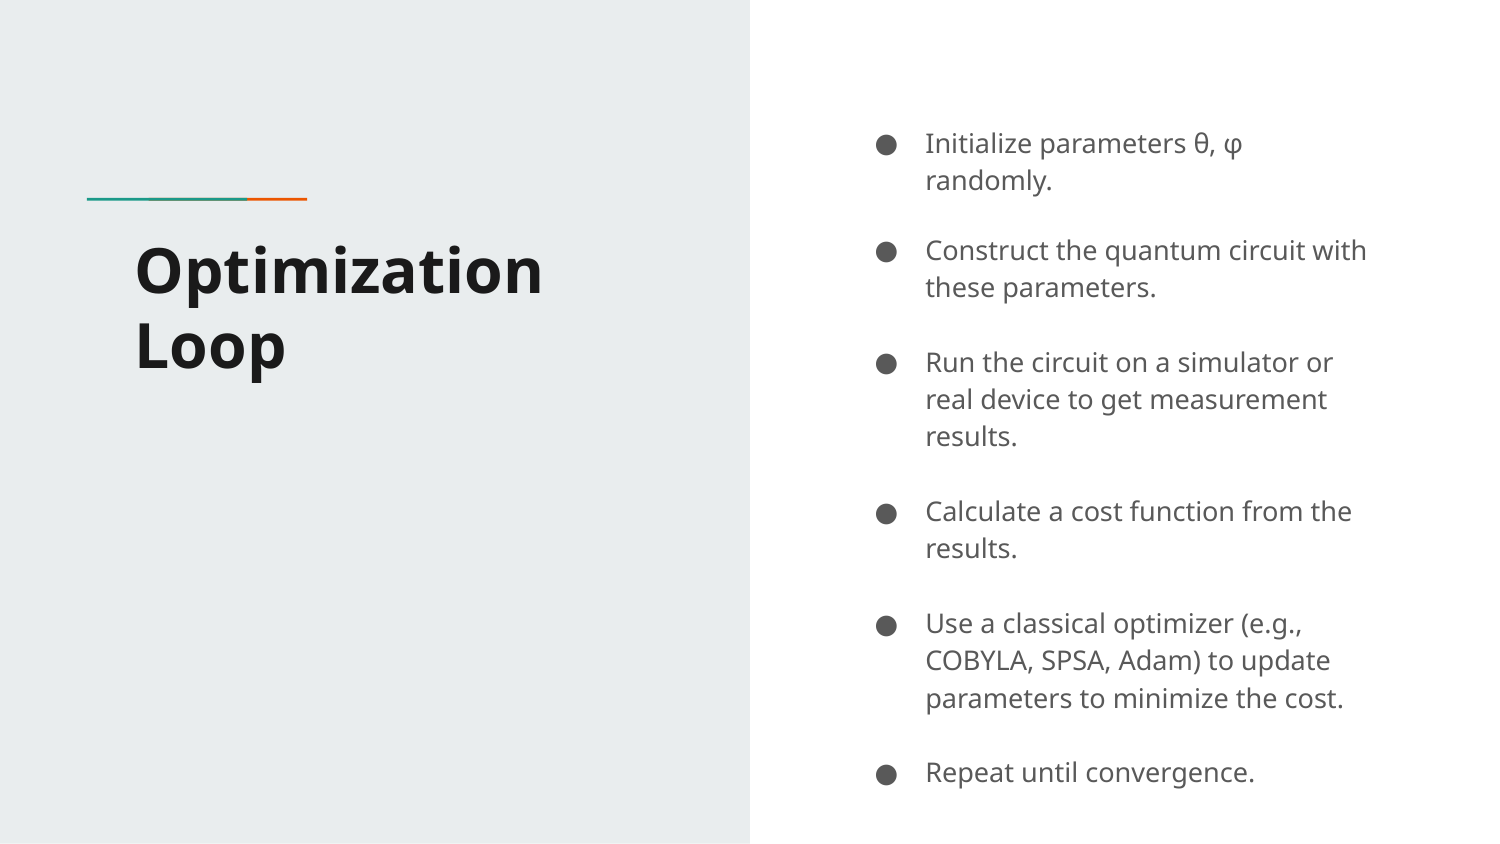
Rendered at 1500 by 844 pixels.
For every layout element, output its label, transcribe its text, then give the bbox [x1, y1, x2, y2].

title Optimization Loop [119, 216, 662, 494]
list Initialize parameters θ, φ randomly. Construct the quantum circuit with these parameters. Run the circuit on a simulator or real device to get measurement results. Calculate a cost function from the results. Use a classical optimizer (e.g., COBYLA, SPSA, Adam) to update parameters to minimize the cost. Repeat until convergence. [835, 106, 1389, 765]
